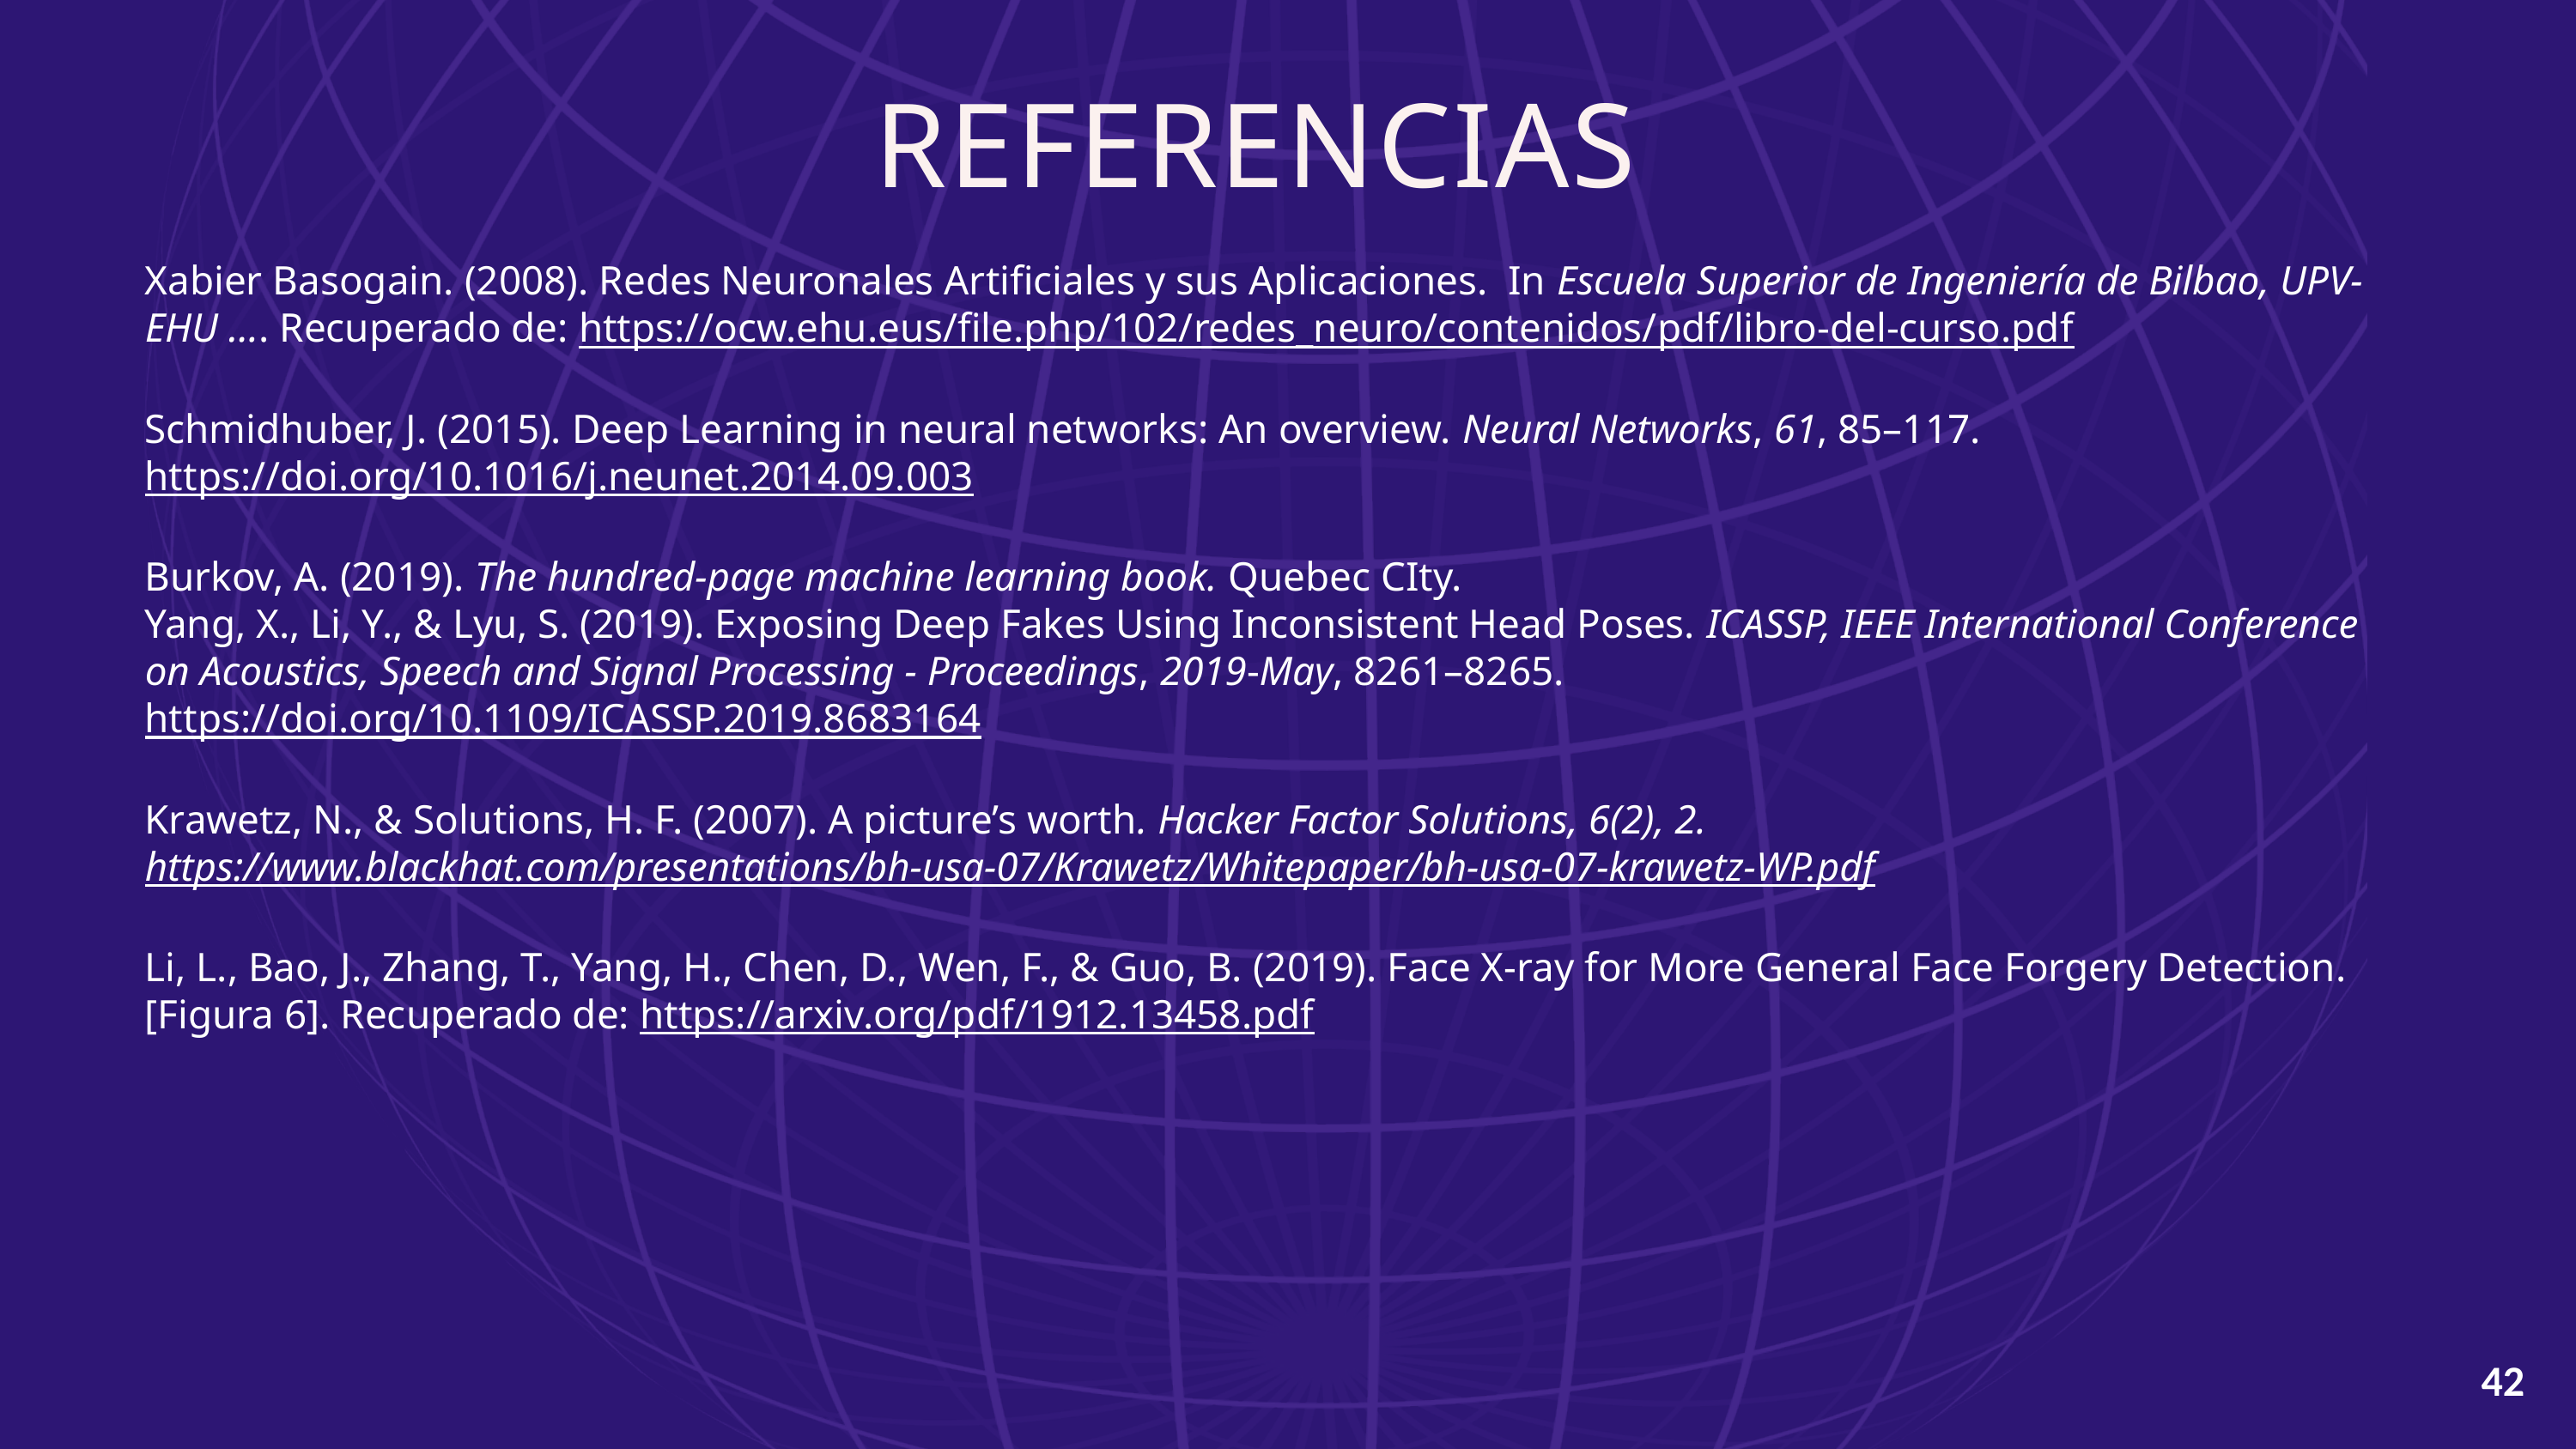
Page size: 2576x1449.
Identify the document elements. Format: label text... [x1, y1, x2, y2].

picture [144, 0, 2367, 1449]
text_box 42 [2468, 1346, 2544, 1411]
